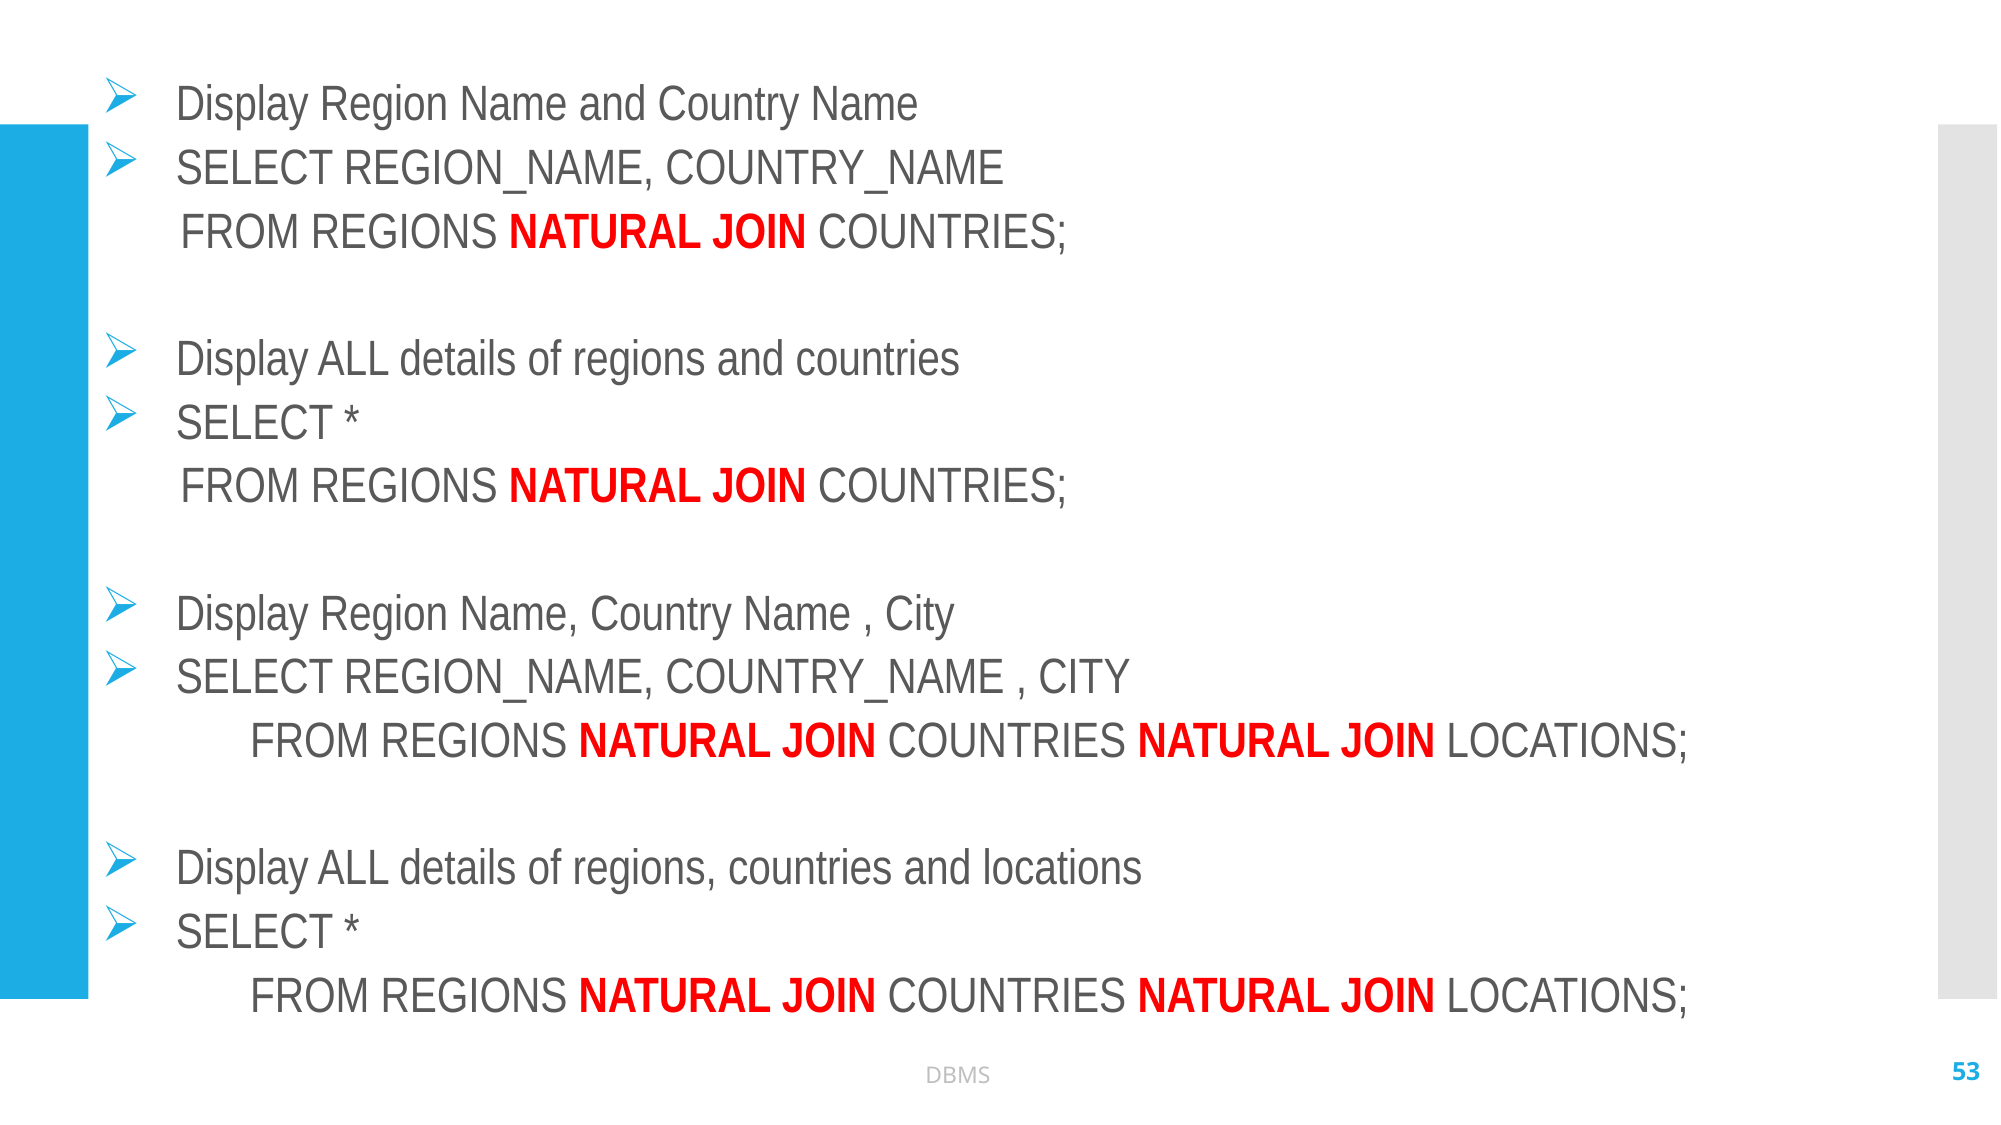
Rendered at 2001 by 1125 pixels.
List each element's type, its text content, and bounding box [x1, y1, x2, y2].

footer DBMS [473, 1046, 1443, 1107]
list Display Region Name and Country Name SELECT REGION_NAME, COUNTRY_NAME FROM REGIONS NATURAL JOIN COUNTRIES; Display ALL details of regions and countries SELECT * FROM REGIONS NATURAL JOIN COUNTRIES; Display Region Name, Country Name , City SELECT REGION_NAME, COUNTRY_NAME , CITY FROM REGIONS NATURAL JOIN COUNTRIES NATURAL JOIN LOCATIONS; Display ALL details of regions, countries and locations SELECT * FROM REGIONS NATURAL JOIN COUNTRIES NATURAL JOIN LOCATIONS; [86, 70, 1937, 1036]
slide_number 53 [1744, 1042, 1996, 1103]
